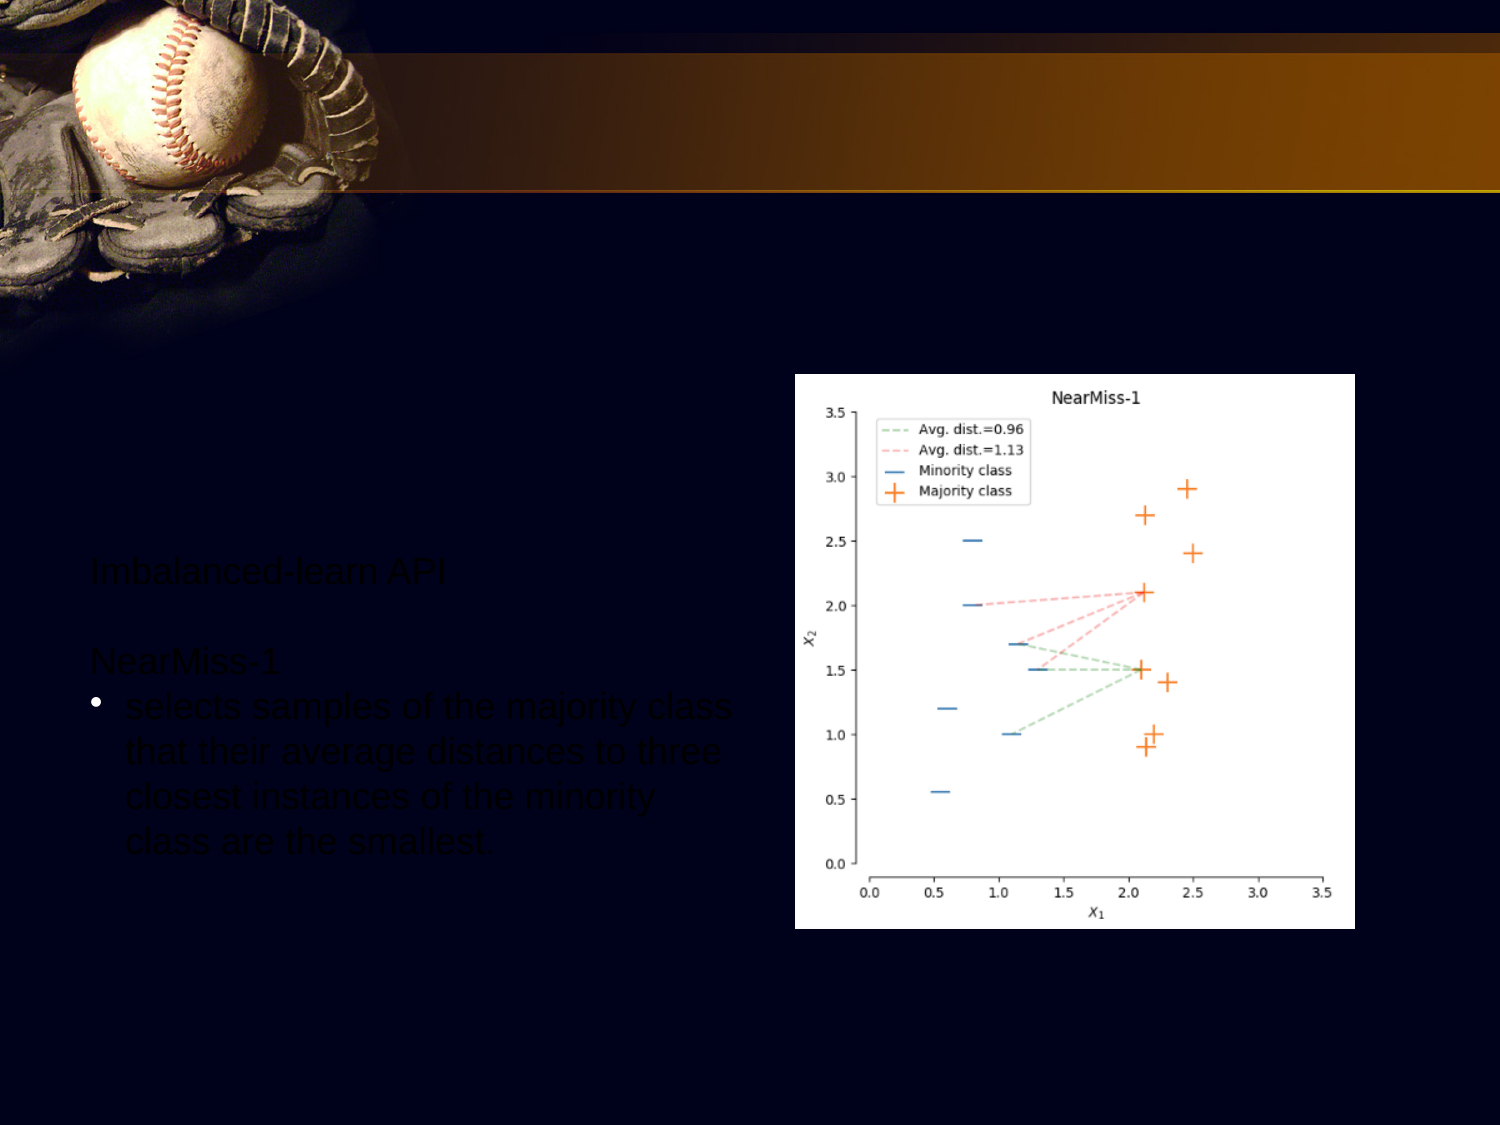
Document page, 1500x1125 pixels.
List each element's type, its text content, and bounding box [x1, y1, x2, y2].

picture [0, 0, 1500, 1125]
text_box Imbalanced-learn API NearMiss-1 selects samples of the majority class that their average distances to three closest instances of the minority class are the smallest. [75, 539, 750, 1125]
